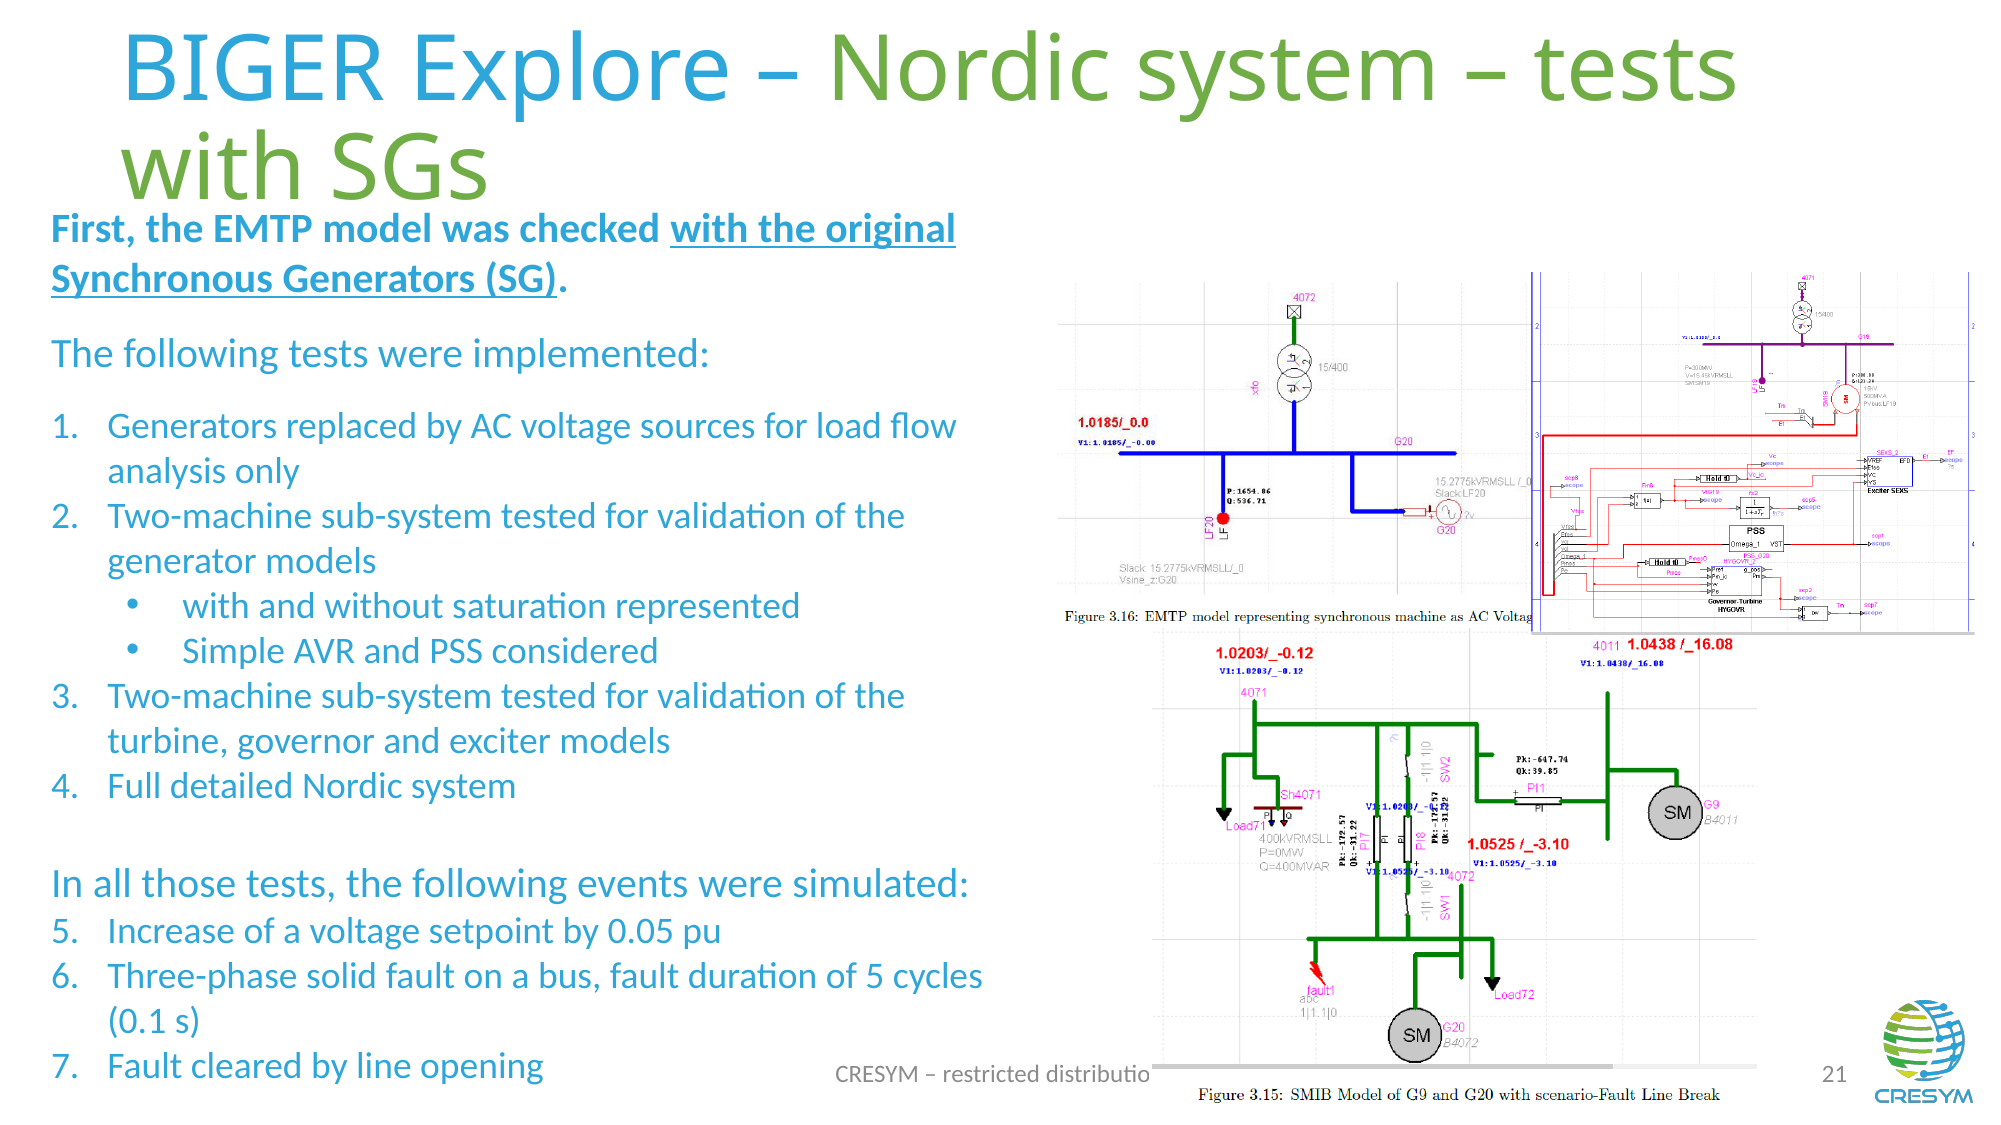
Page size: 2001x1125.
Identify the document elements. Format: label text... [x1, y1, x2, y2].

slide_number 21 [1757, 1042, 1863, 1103]
picture [1044, 272, 1975, 1114]
title BIGER Explore – Nordic system – tests with SGs [105, 11, 1927, 229]
footer CRESYM – restricted distribution [662, 1042, 1149, 1103]
text_box First, the EMTP model was checked with the original Synchronous Generators (SG). The following tests were implemented: Generators replaced by AC voltage sources for load flow analysis only Two-machine sub-system tested for validation of the generator models with and without saturation represented Simple AVR and PSS considered Two-machine sub-system tested for validation of the turbine, governor and exciter models Full detailed Nordic system In all those tests, the following events were simulated: Increase of a voltage setpoint by 0.05 pu Three-phase solid fault on a bus, fault duration of 5 cycles (0.1 s) Fault cleared by line opening [36, 193, 1016, 1094]
picture [1875, 1000, 1973, 1103]
